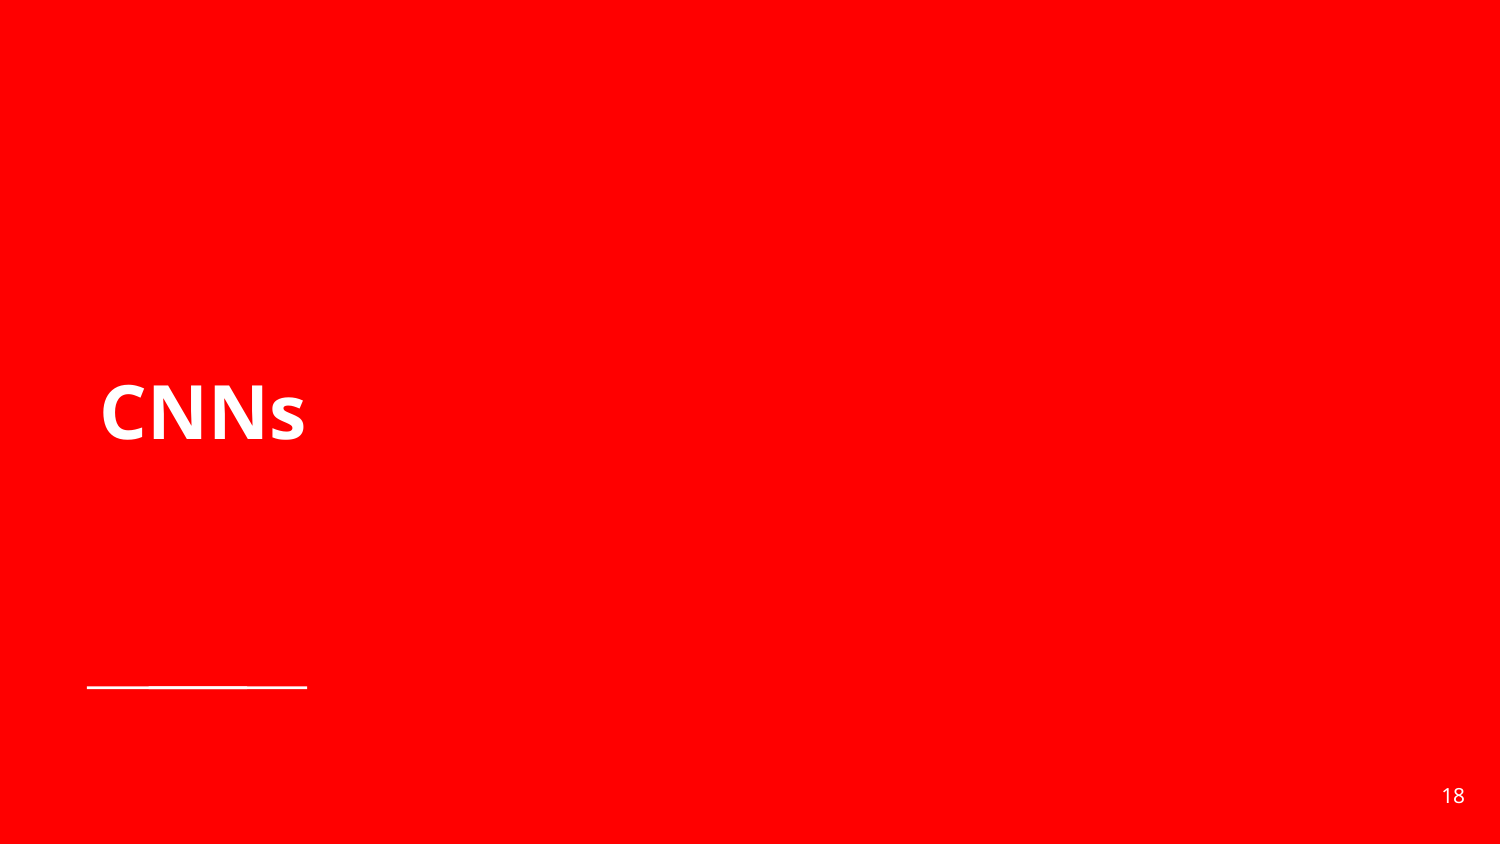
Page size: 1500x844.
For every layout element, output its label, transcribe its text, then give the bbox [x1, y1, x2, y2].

slide_number 18 [1389, 764, 1480, 830]
title CNNs [84, 73, 1130, 745]
